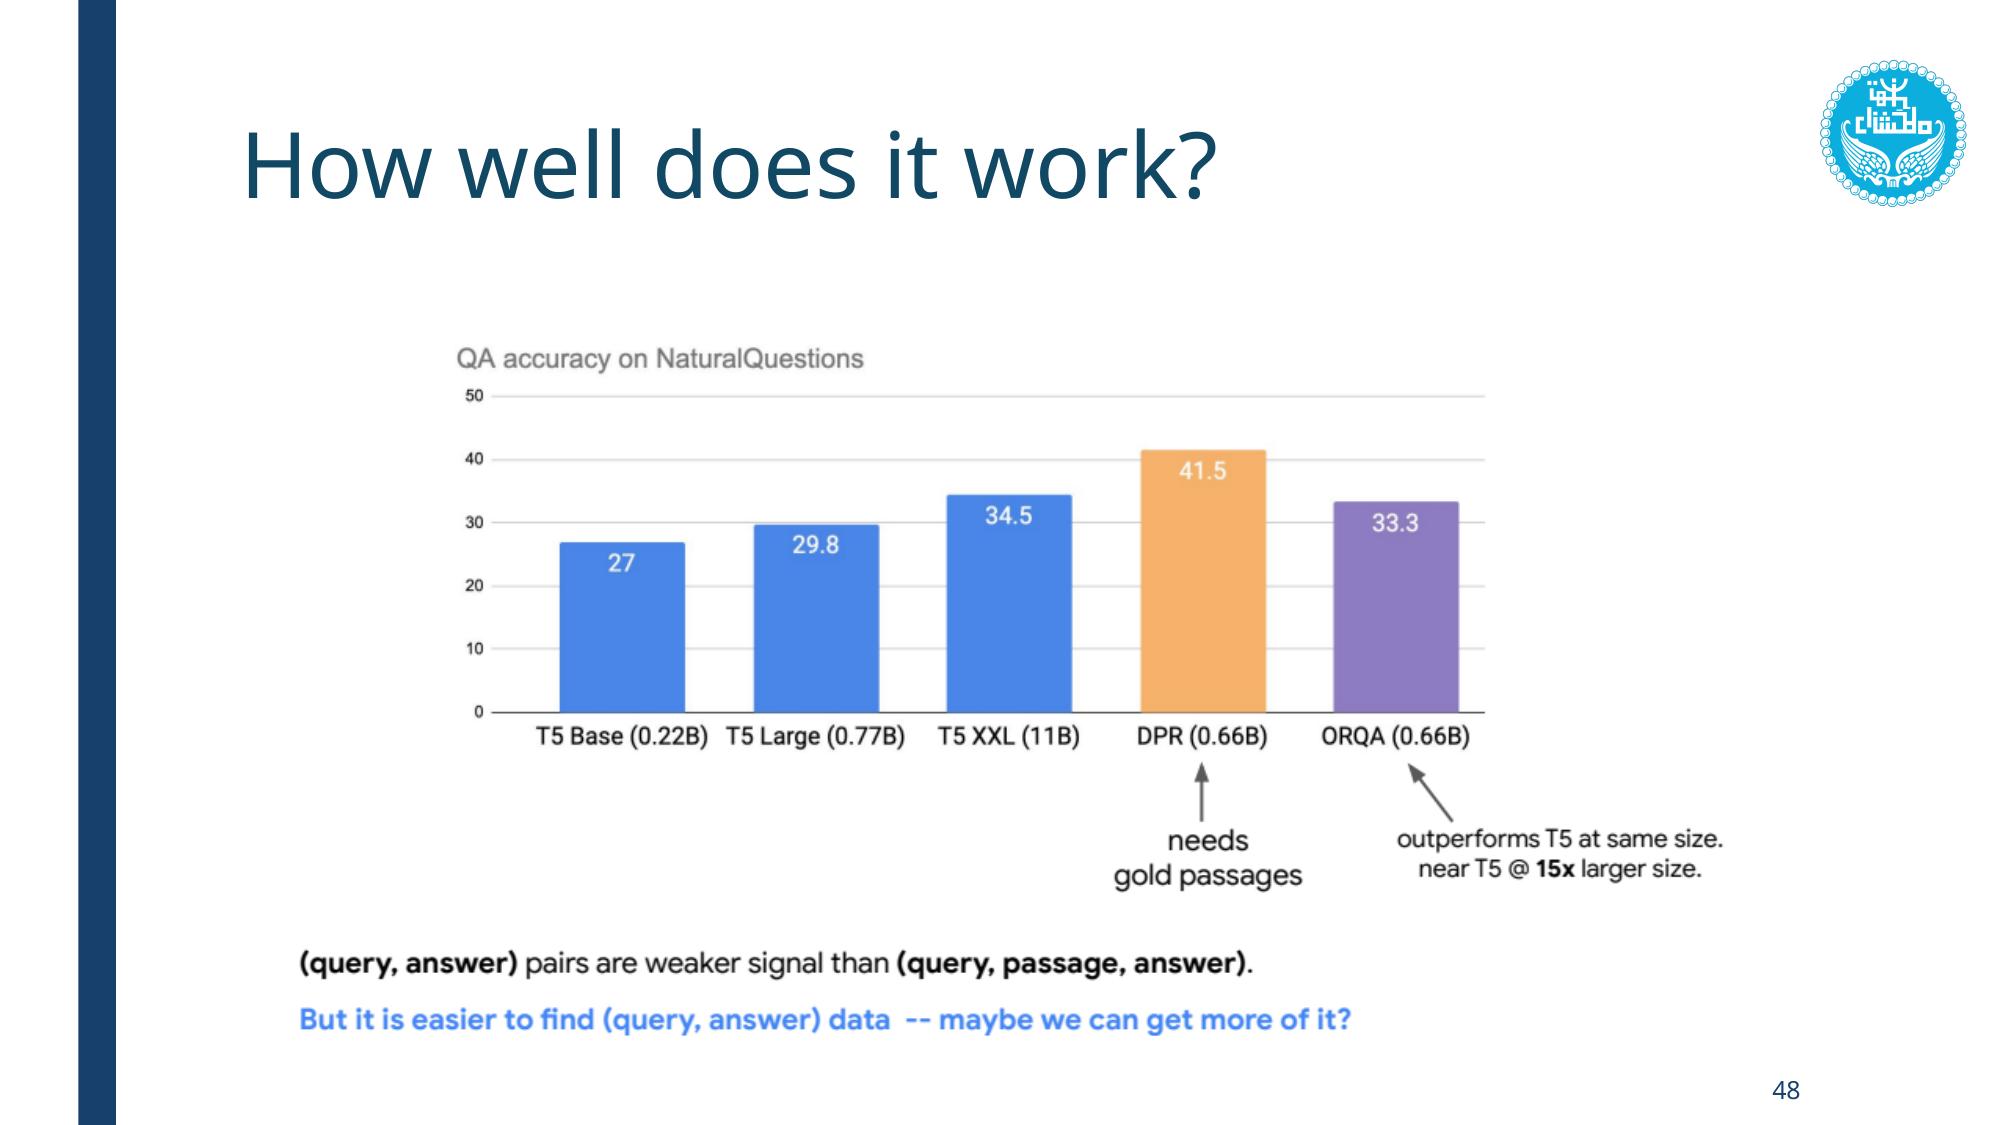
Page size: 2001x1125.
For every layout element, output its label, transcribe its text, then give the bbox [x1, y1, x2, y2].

picture [295, 324, 1730, 1036]
picture [1819, 58, 1968, 208]
title How well does it work? [225, 112, 1800, 357]
slide_number 48 [1553, 1058, 1816, 1125]
